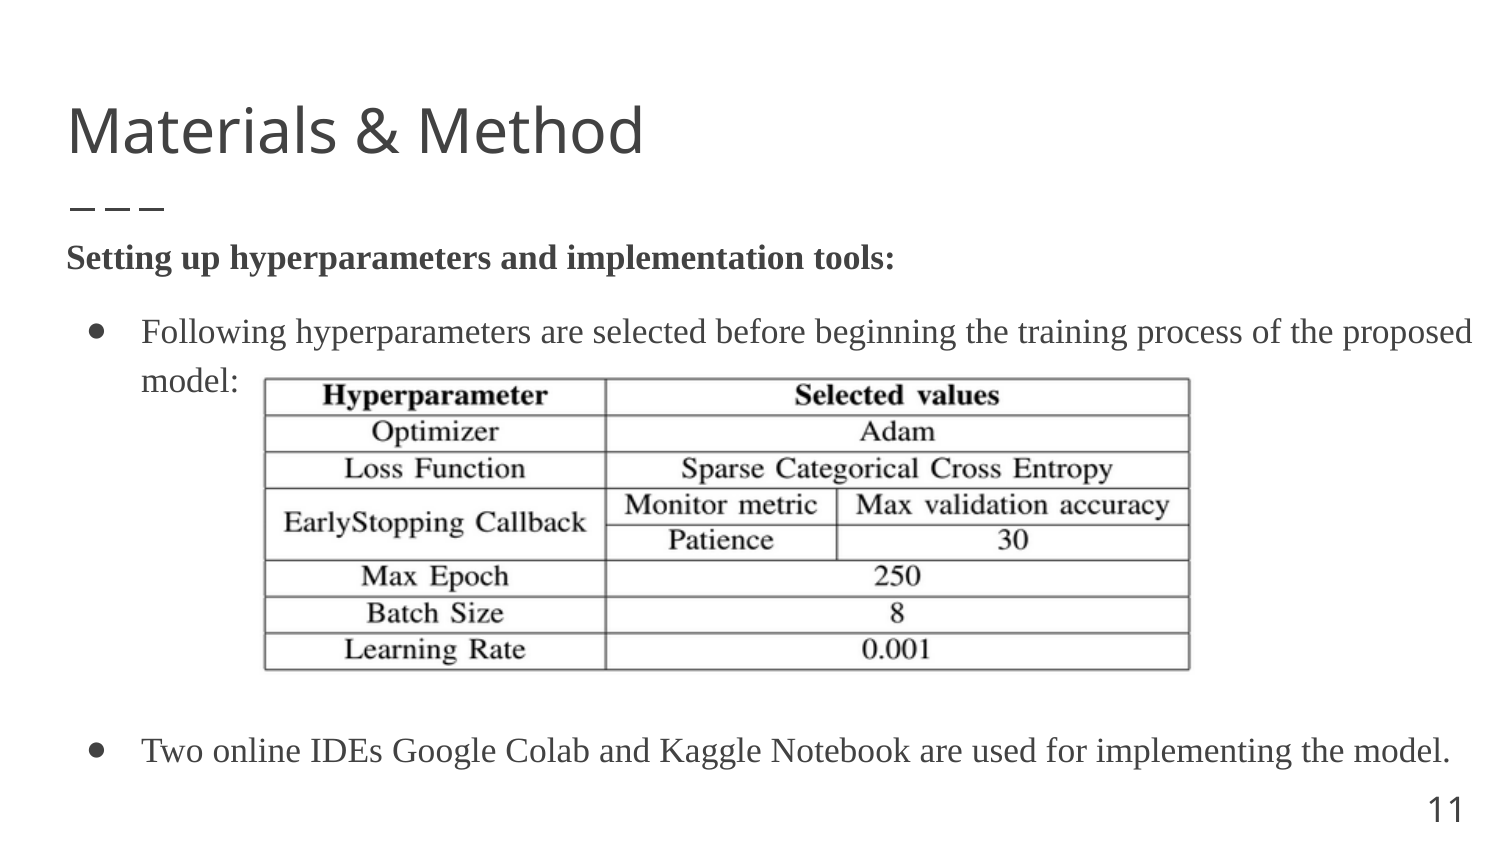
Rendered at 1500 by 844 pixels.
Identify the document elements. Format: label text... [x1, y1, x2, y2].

picture [257, 359, 1210, 689]
list Setting up hyperparameters and implementation tools: Following hyperparameters are selected before beginning the training process of the proposed model: Two online IDEs Google Colab and Kaggle Notebook are used for implementing the model. [51, 213, 1500, 835]
slide_number ‹#› [1391, 779, 1482, 844]
title Materials & Method [51, 61, 1449, 182]
